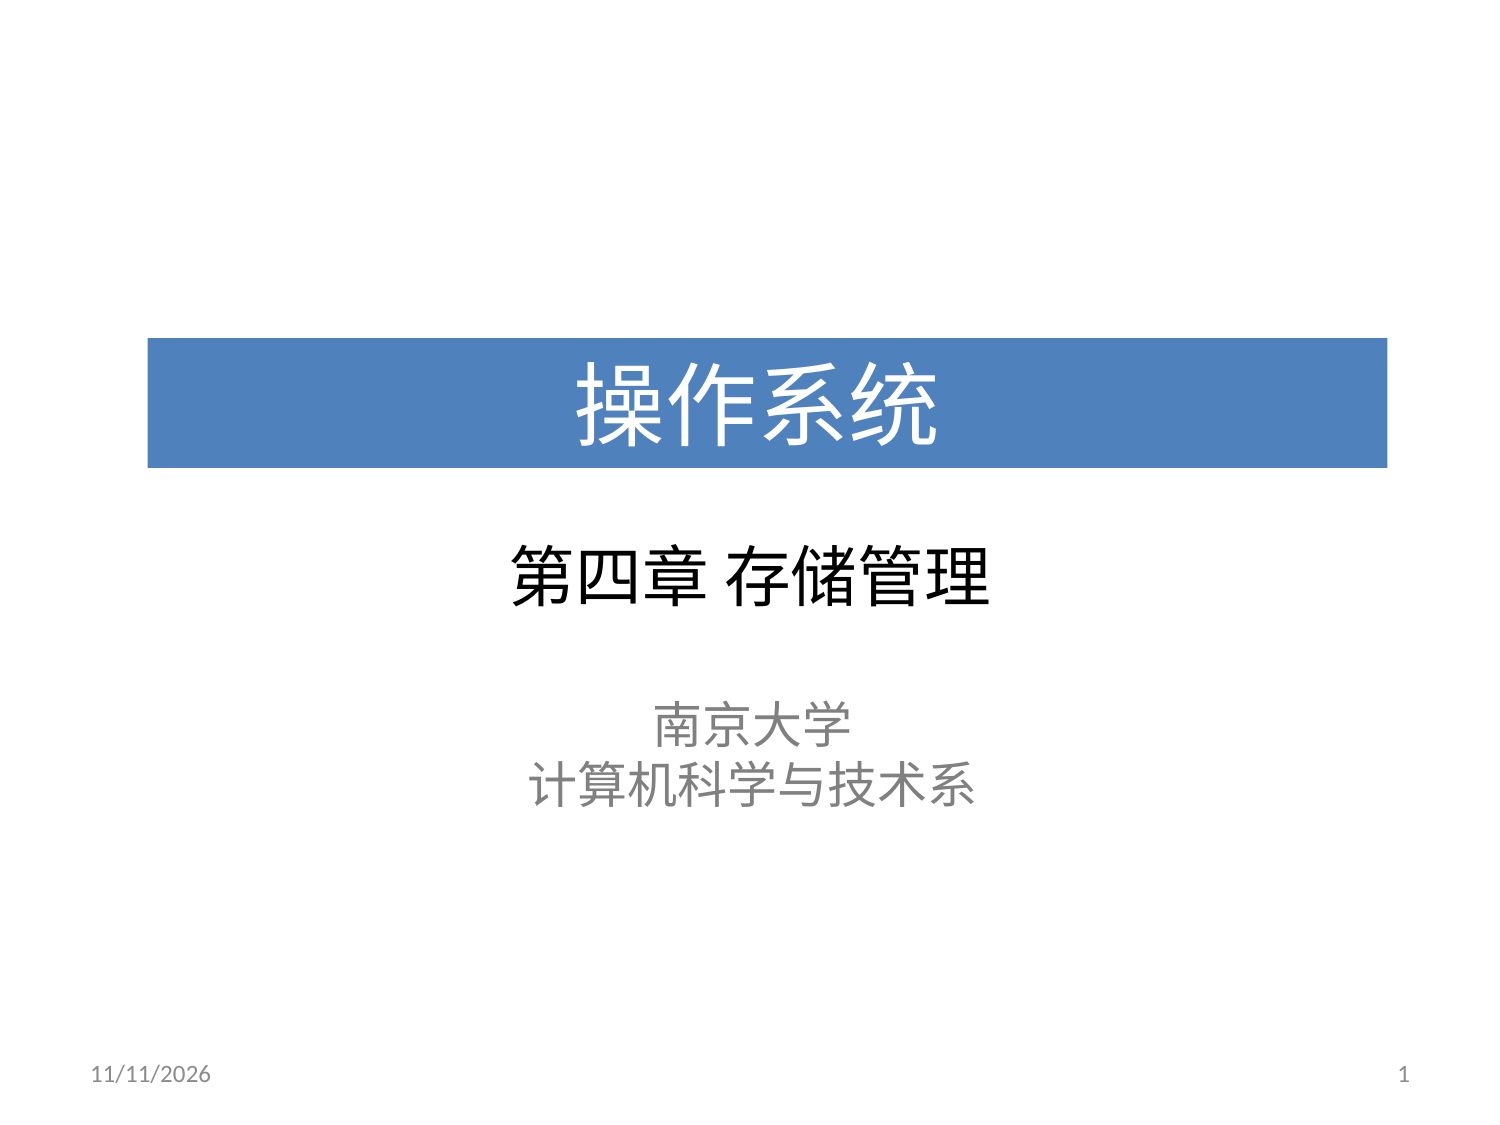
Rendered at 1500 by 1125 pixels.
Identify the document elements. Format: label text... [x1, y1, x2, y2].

title 操作系统 [147, 338, 1388, 468]
slide_number 1 [1074, 1042, 1425, 1103]
text_box 南京大学 计算机科学与技术系 [512, 685, 992, 821]
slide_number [75, 1042, 425, 1103]
subtitle 第四章 存储管理 [225, 527, 1275, 646]
